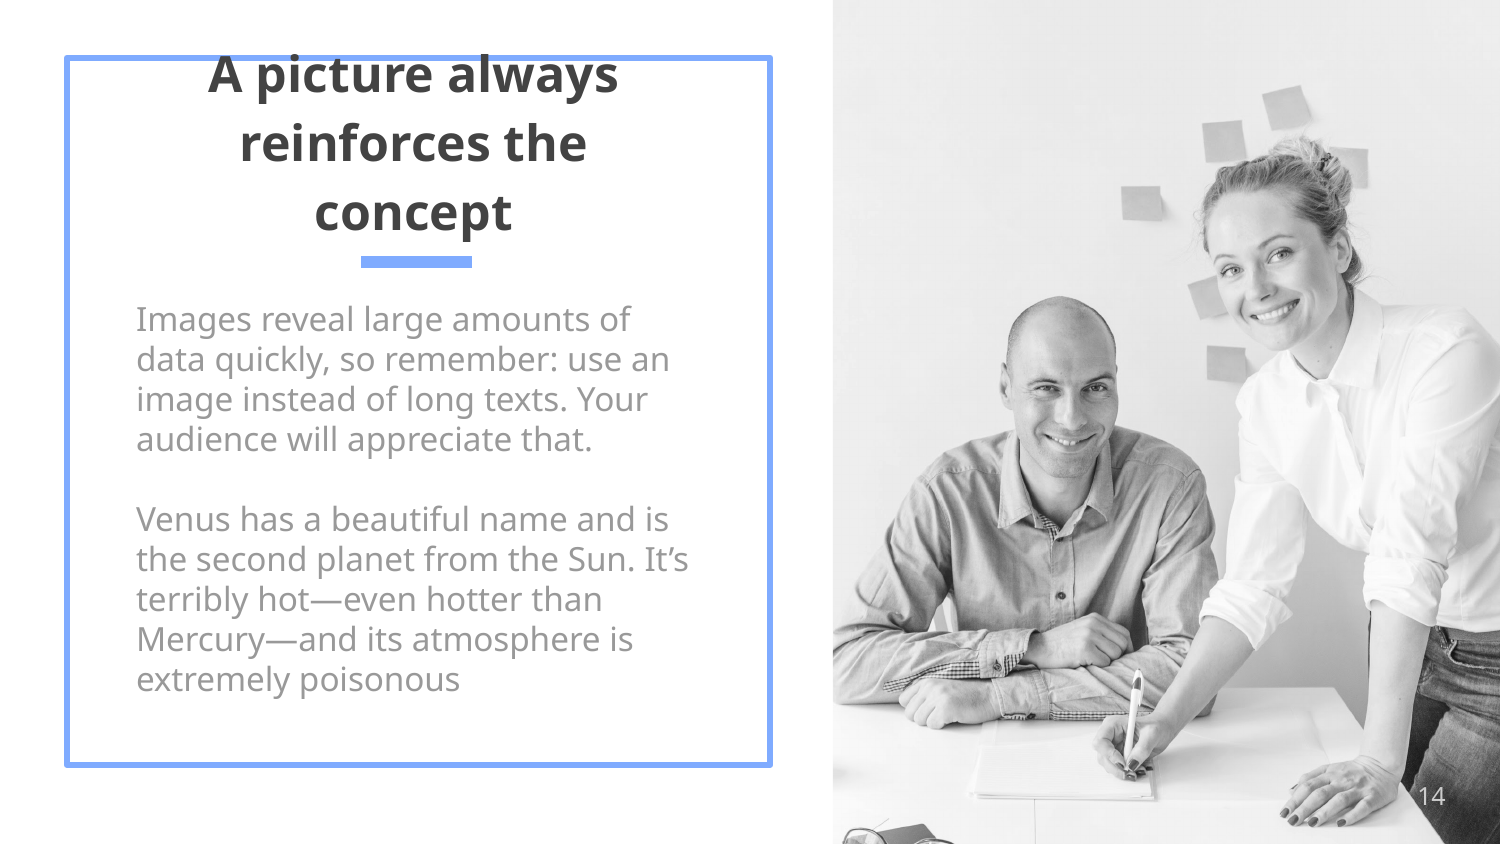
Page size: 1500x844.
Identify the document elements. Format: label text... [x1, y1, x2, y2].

subtitle Images reveal large amounts of data quickly, so remember: use an image instead of long texts. Your audience will appreciate that. Venus has a beautiful name and is the second planet from the Sun. It’s terribly hot—even hotter than Mercury—and its atmosphere is extremely poisonous [121, 283, 724, 690]
title A picture always reinforces the concept [121, 160, 707, 256]
picture [832, 0, 1500, 844]
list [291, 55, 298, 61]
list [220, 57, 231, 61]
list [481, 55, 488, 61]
